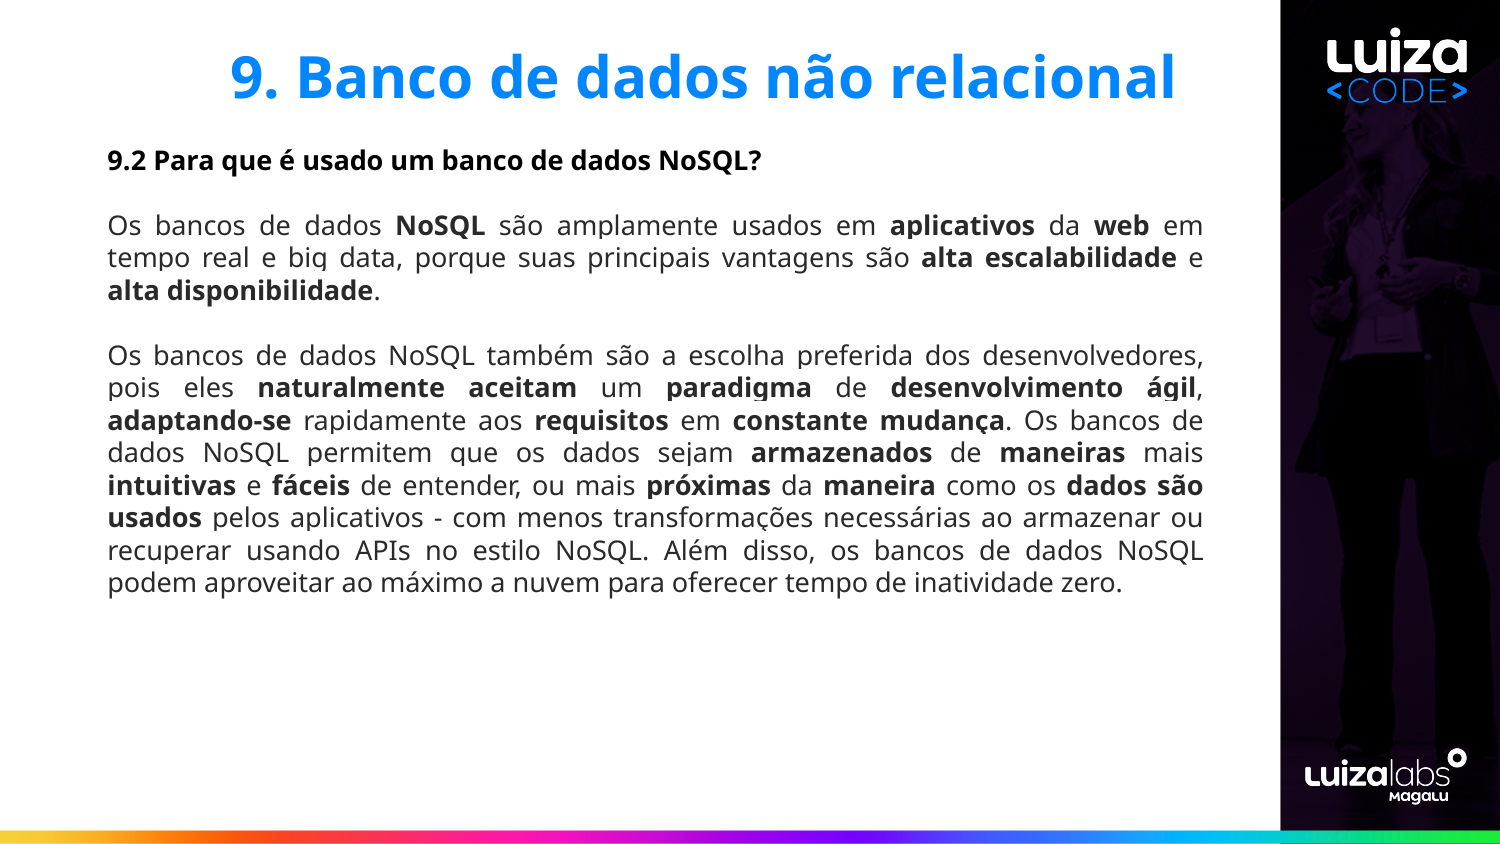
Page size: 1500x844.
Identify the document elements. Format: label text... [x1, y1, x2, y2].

list 9. Banco de dados não relacional [143, 14, 1264, 116]
picture [1233, 0, 1500, 844]
picture [0, 830, 1156, 844]
text_box 9.2 Para que é usado um banco de dados NoSQL? Os bancos de dados NoSQL são amplamente usados em aplicativos da web em tempo real e big data, porque suas principais vantagens são alta escalabilidade e alta disponibilidade. Os bancos de dados NoSQL também são a escolha preferida dos desenvolvedores, pois eles naturalmente aceitam um paradigma de desenvolvimento ágil, adaptando-se rapidamente aos requisitos em constante mudança. Os bancos de dados NoSQL permitem que os dados sejam armazenados de maneiras mais intuitivas e fáceis de entender, ou mais próximas da maneira como os dados são usados pelos aplicativos - com menos transformações necessárias ao armazenar ou recuperar usando APIs no estilo NoSQL. Além disso, os bancos de dados NoSQL podem aproveitar ao máximo a nuvem para oferecer tempo de inatividade zero. [92, 128, 1219, 678]
